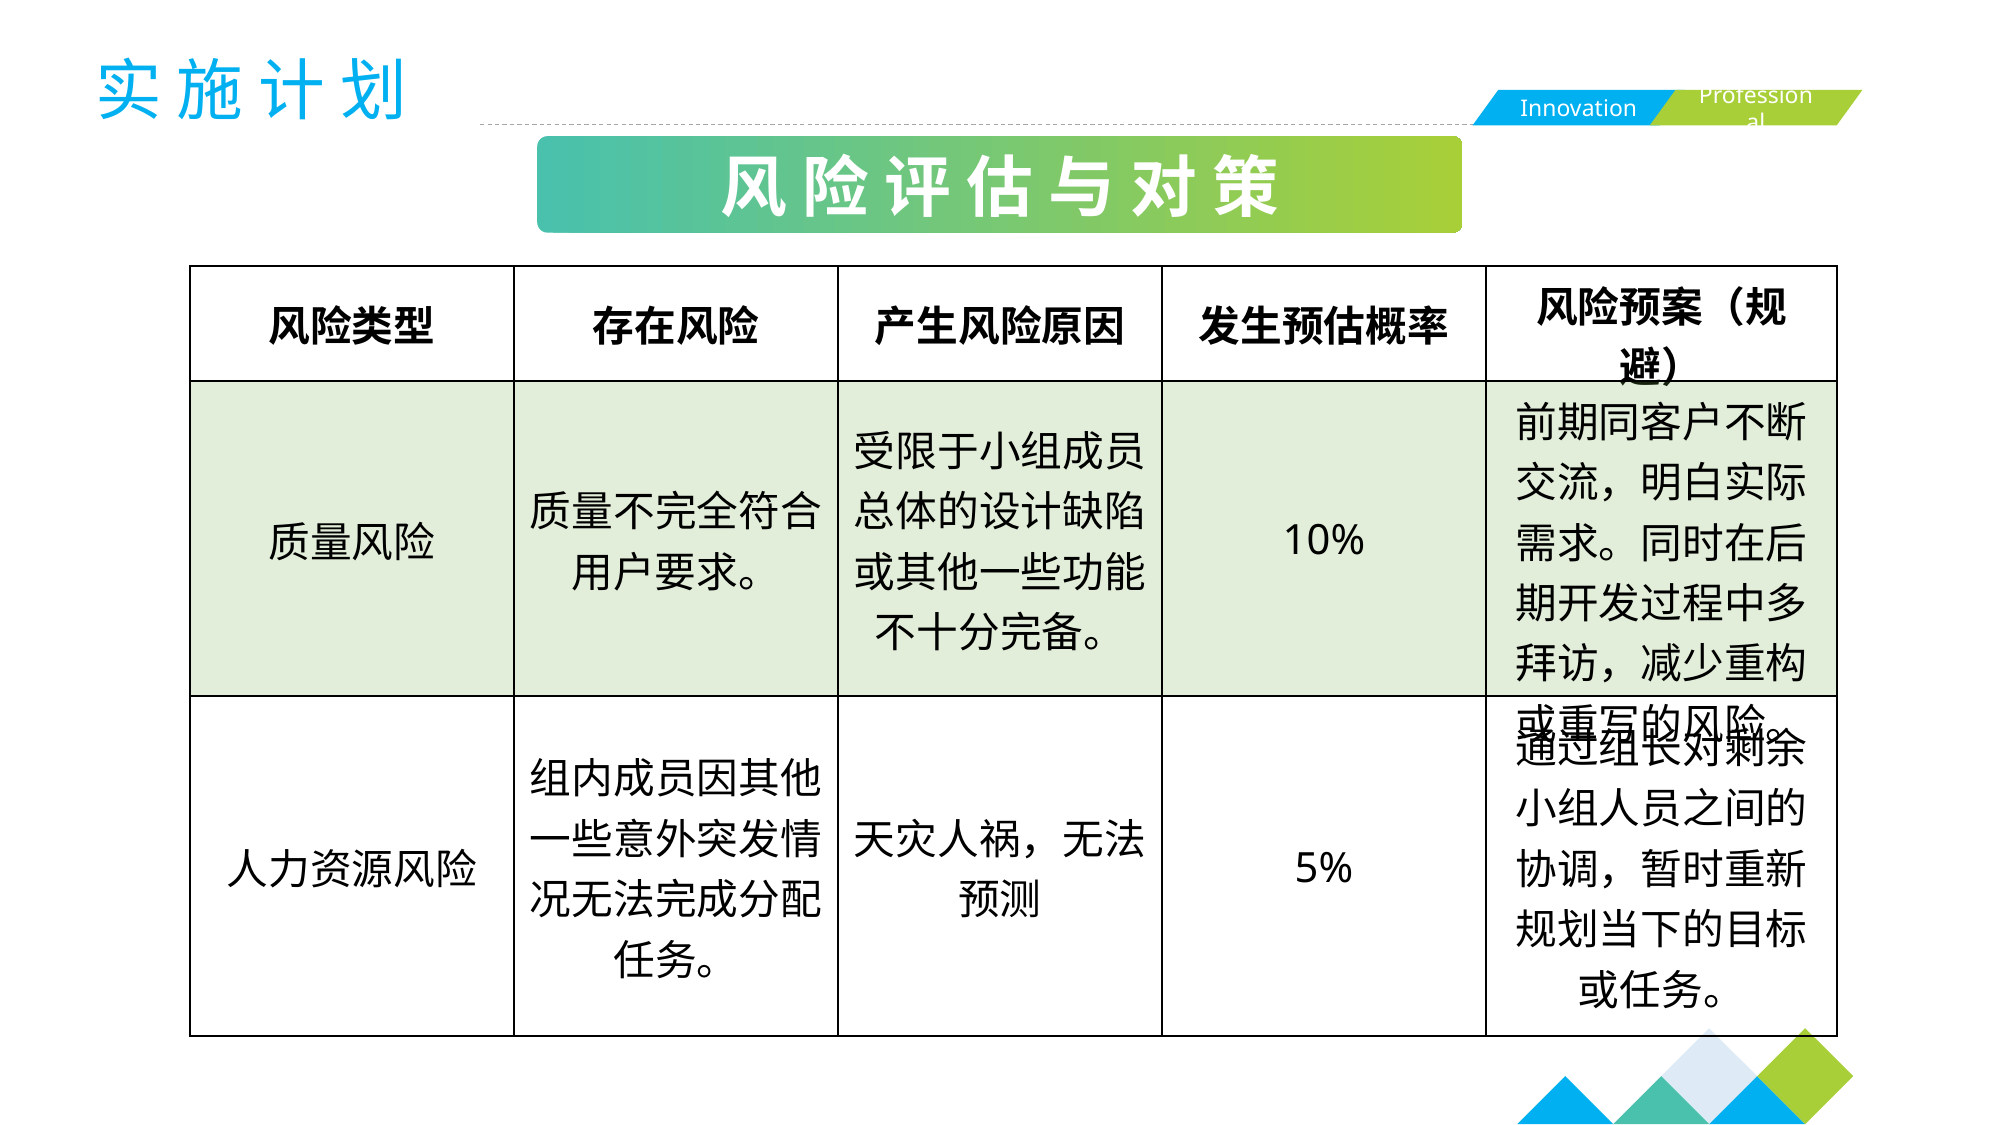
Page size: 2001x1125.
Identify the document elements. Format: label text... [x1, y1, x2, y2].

table_header 产生风险原因 [839, 267, 1161, 380]
table_cell 受限于小组成员总体的设计缺陷或其他一些功能不十分完备。 [839, 382, 1161, 695]
table_cell 组内成员因其他一些意外突发情况无法完成分配任务。 [515, 697, 837, 1035]
table_cell 人力资源风险 [191, 697, 513, 1035]
table_cell 天灾人祸，无法预测 [839, 697, 1161, 1035]
table_header 存在风险 [515, 267, 837, 380]
table_cell 5% [1163, 697, 1485, 1035]
table_cell 前期同客户不断交流，明白实际需求。同时在后期开发过程中多拜访，减少重构或重写的风险。 [1487, 382, 1836, 695]
table_cell 质量风险 [191, 382, 513, 695]
table_header 风险预案（规避） [1487, 267, 1836, 380]
text_box 风 险 评 估 与 对 策 [536, 135, 1464, 234]
table_header 发生预估概率 [1163, 267, 1485, 380]
table_cell 通过组长对剩余小组人员之间的协调，暂时重新规划当下的目标或任务。 [1487, 697, 1836, 1035]
table_cell 质量不完全符合用户要求。 [515, 382, 837, 695]
text_box 实 施 计 划 [80, 40, 577, 135]
table_cell 10% [1163, 382, 1485, 695]
table_header 风险类型 [191, 267, 513, 380]
